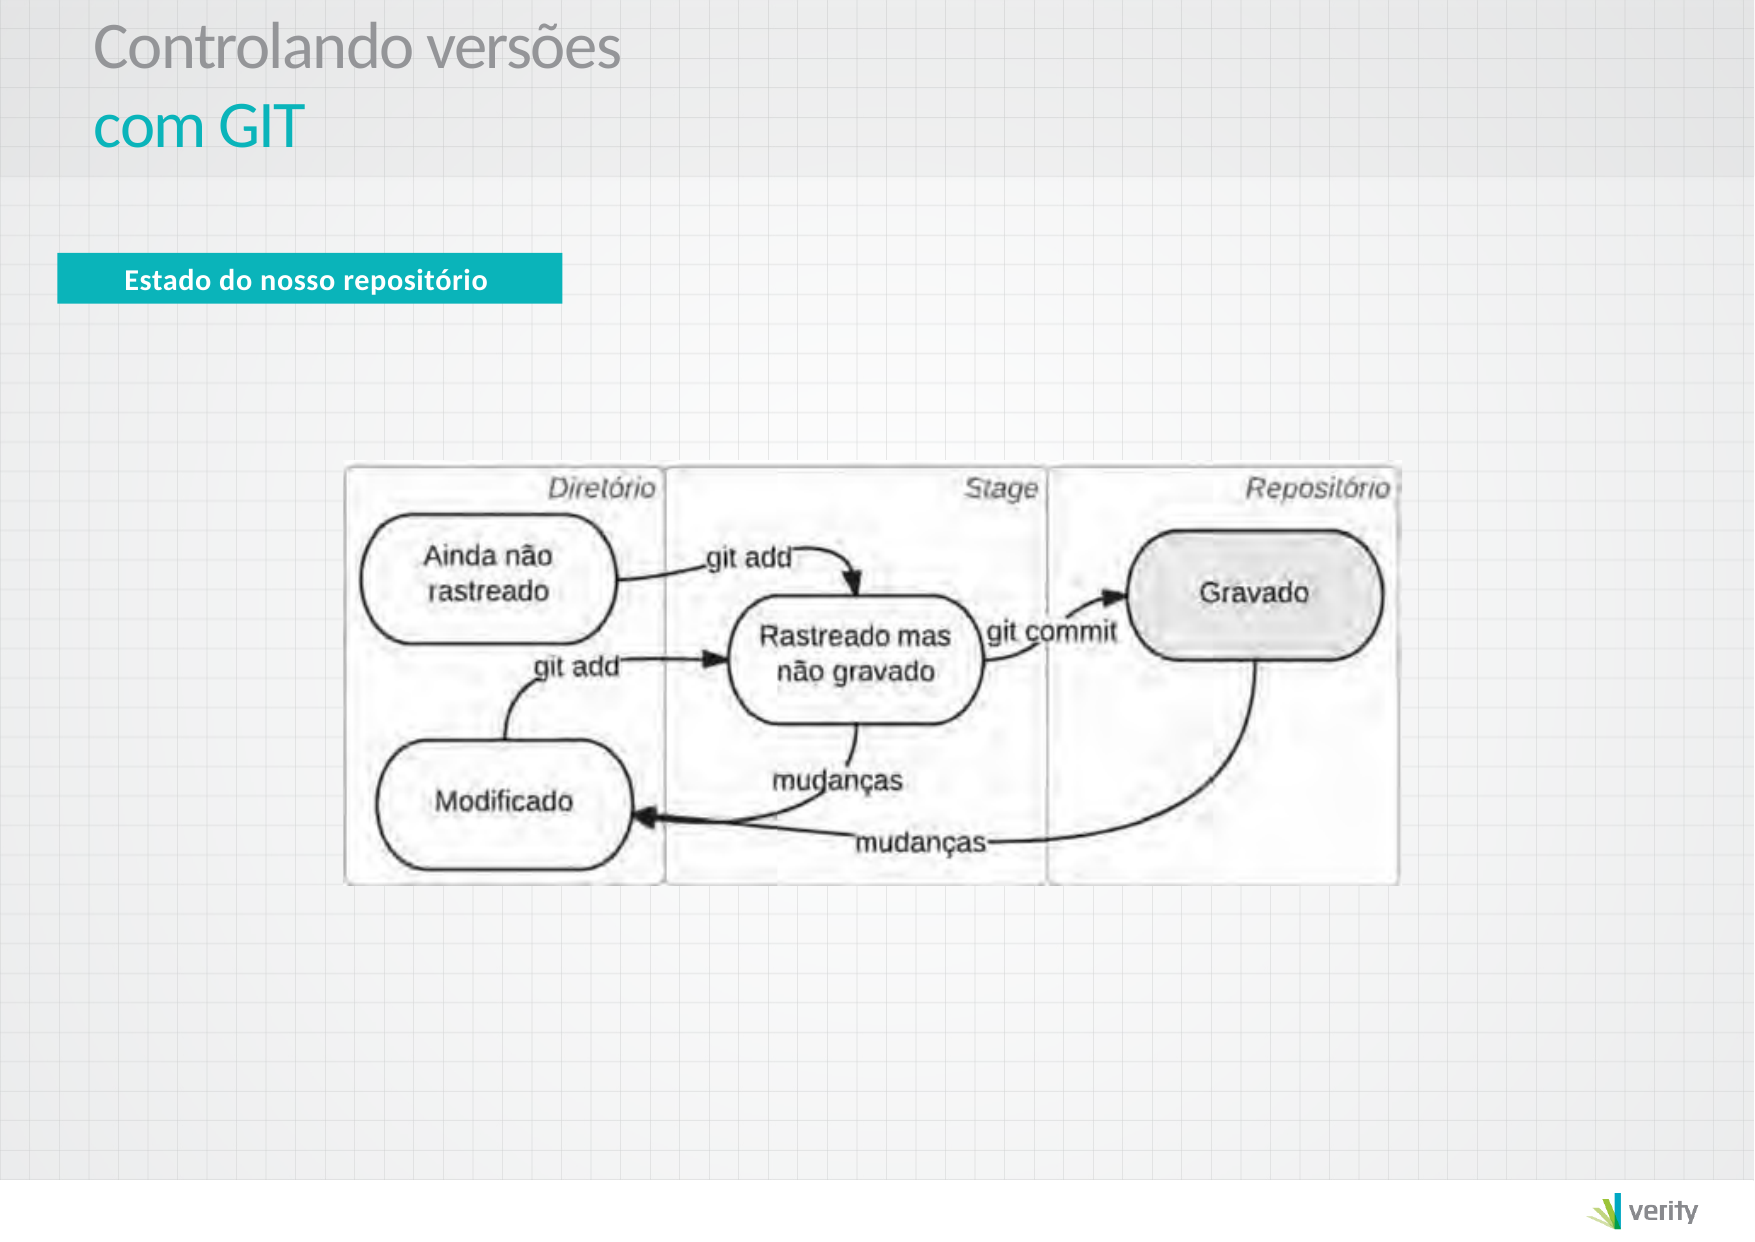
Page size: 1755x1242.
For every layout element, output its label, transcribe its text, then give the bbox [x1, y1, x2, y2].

text_box Estado do nosso repositório [57, 252, 563, 304]
picture [1573, 1181, 1714, 1233]
picture [0, 0, 1754, 1180]
